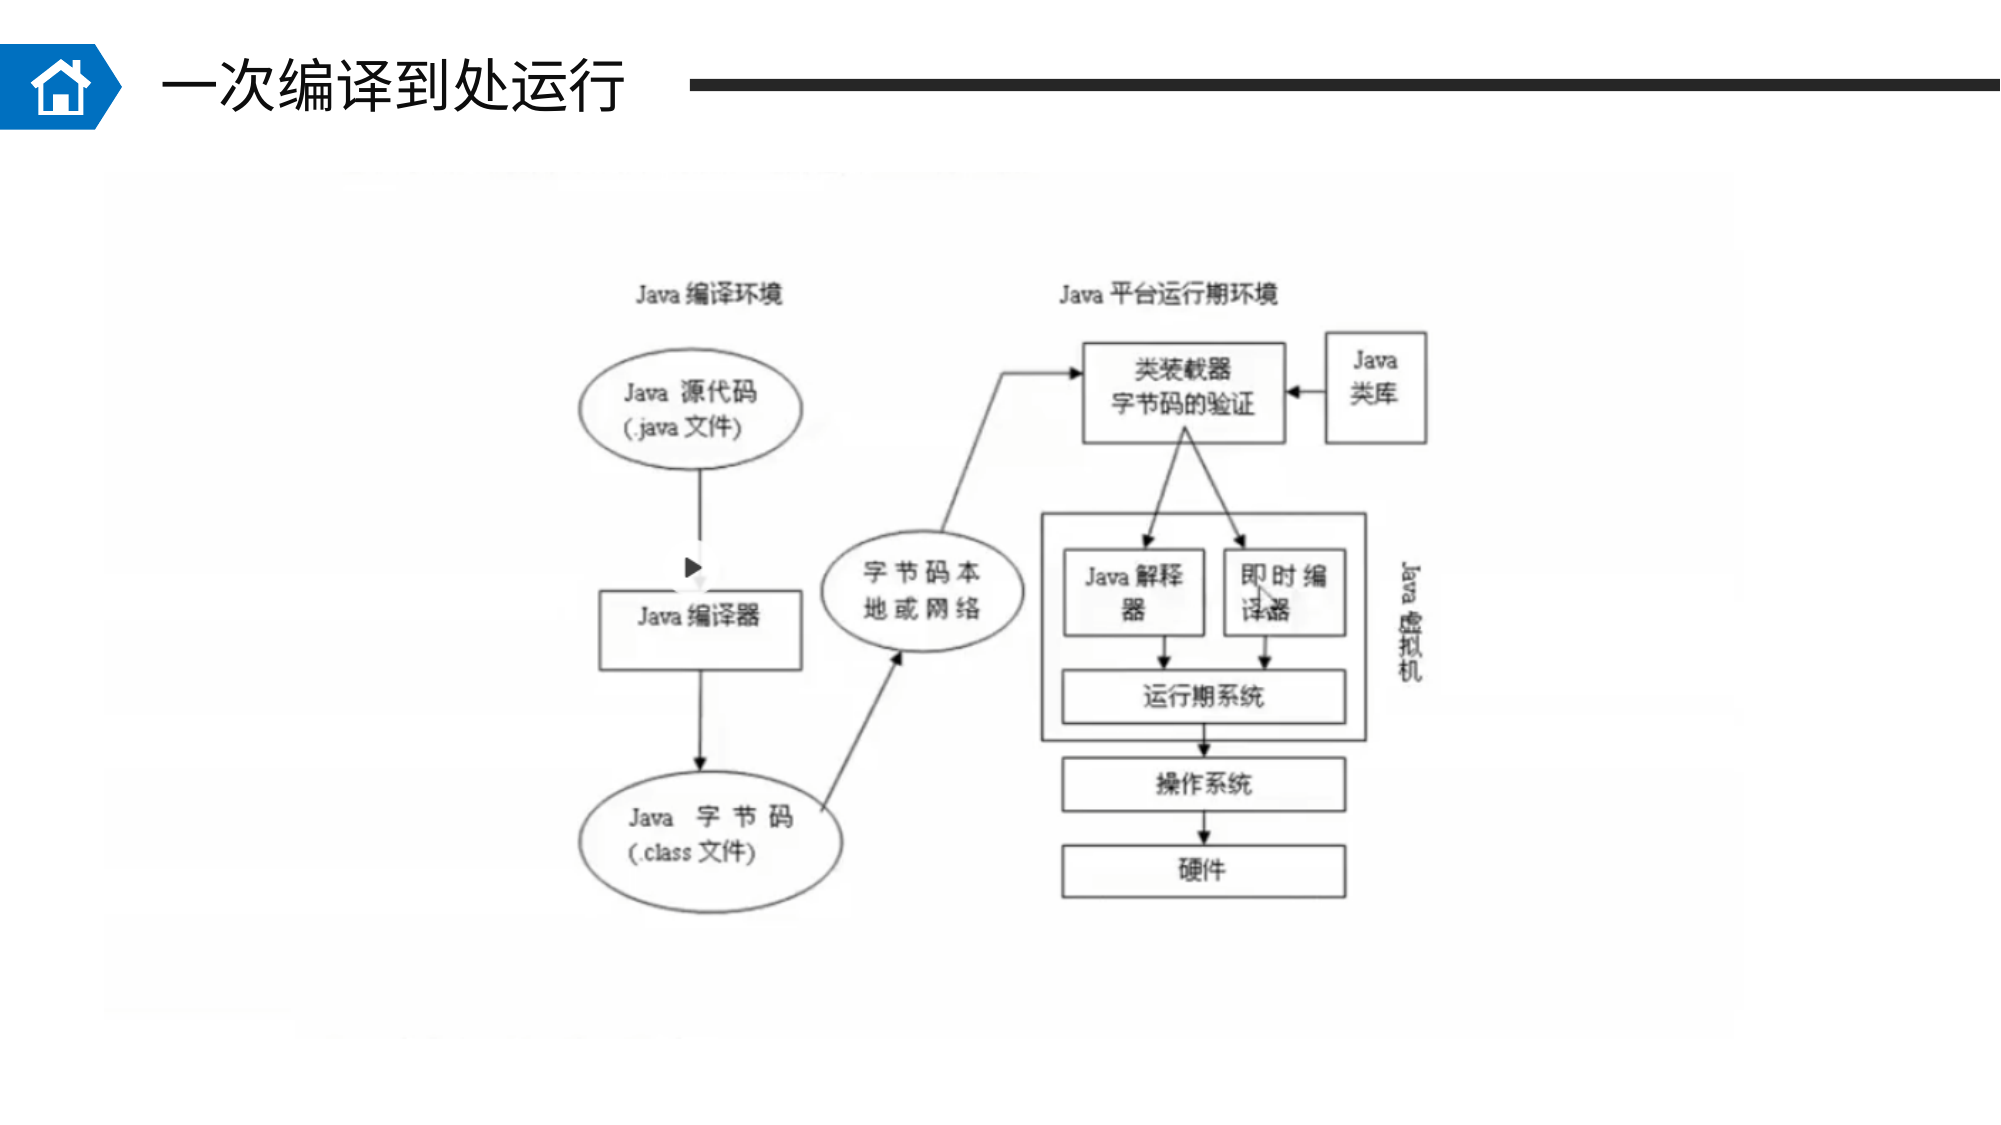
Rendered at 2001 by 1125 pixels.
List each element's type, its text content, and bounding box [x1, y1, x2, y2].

text_box [30, 59, 92, 115]
text_box 一次编译到处运行 [146, 41, 642, 127]
picture [104, 172, 1744, 1039]
text_box [0, 43, 124, 131]
text_box [689, 78, 2000, 92]
